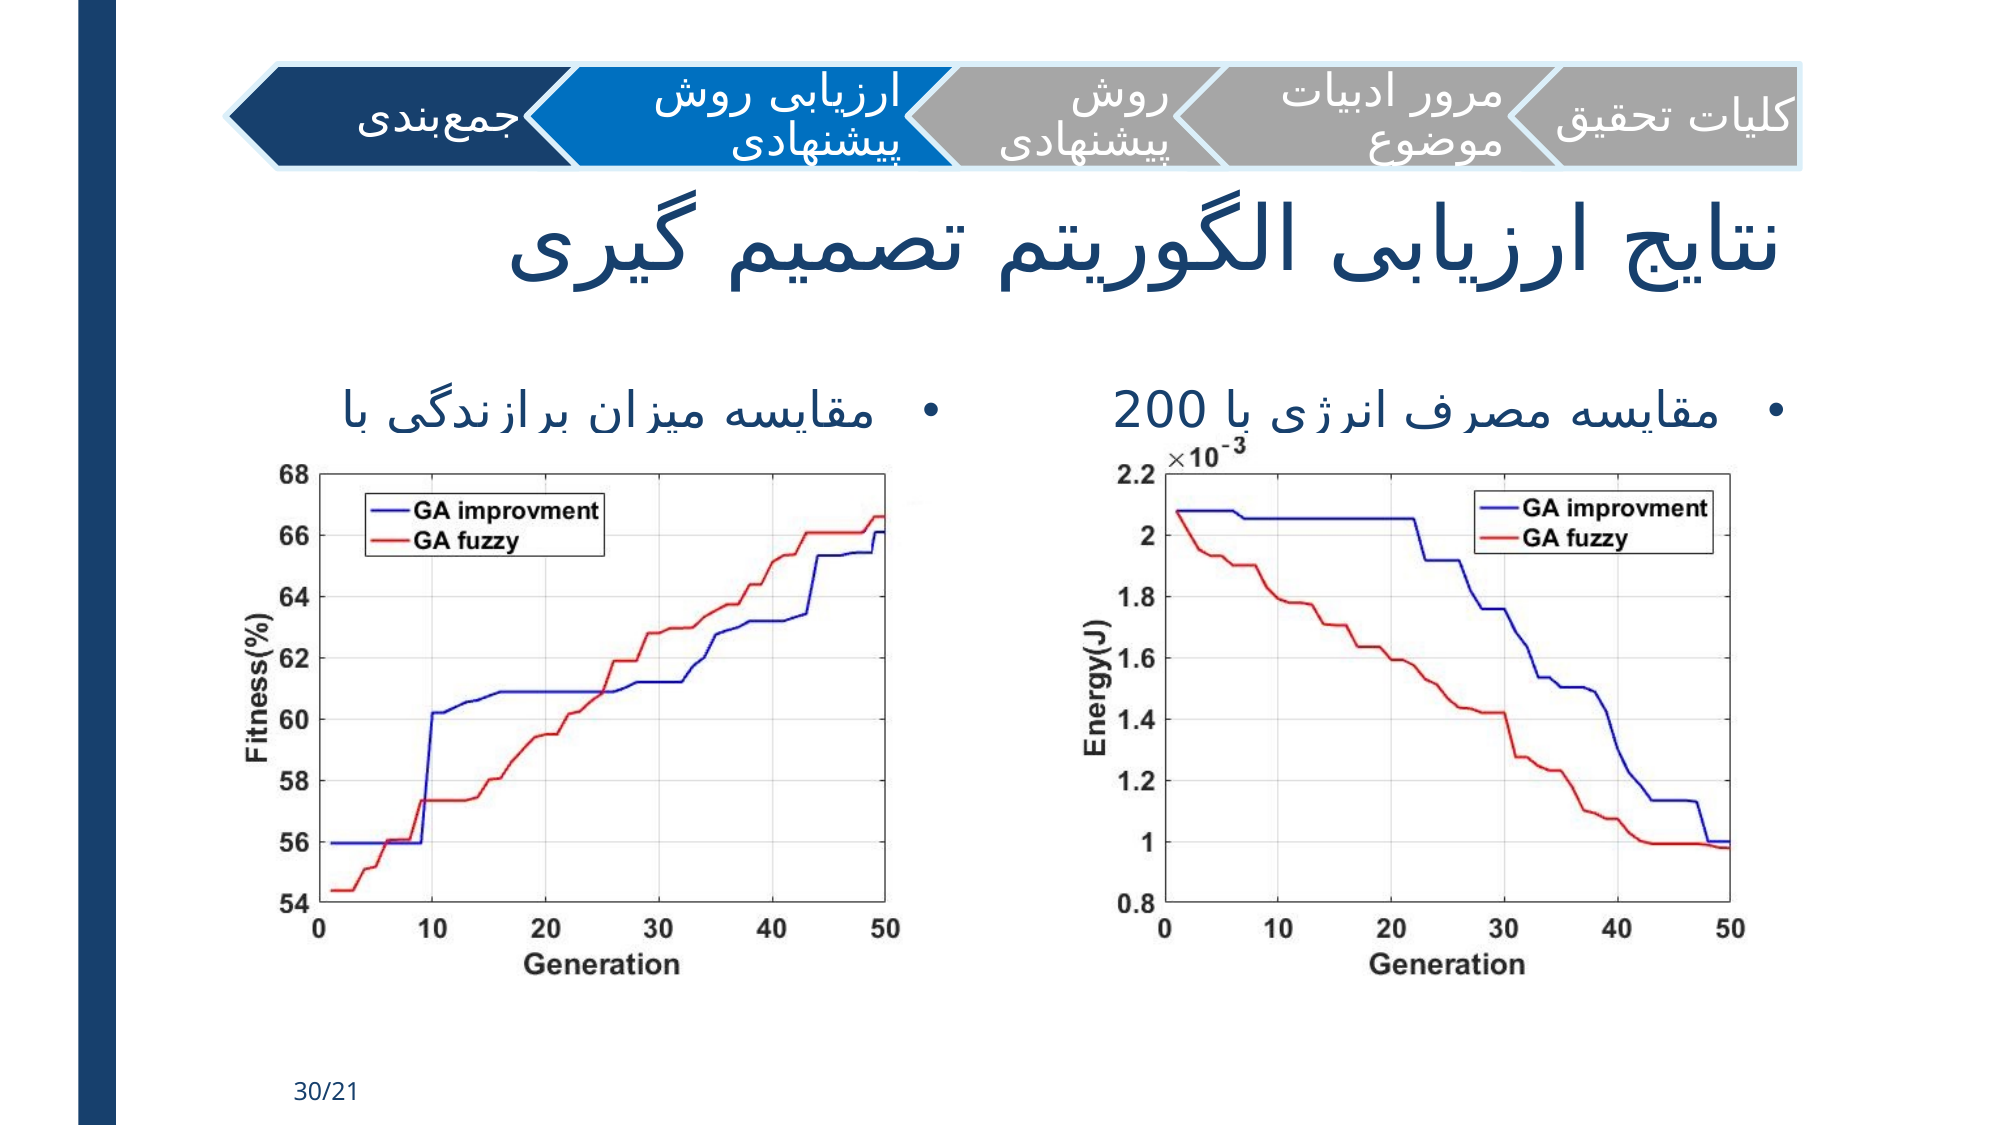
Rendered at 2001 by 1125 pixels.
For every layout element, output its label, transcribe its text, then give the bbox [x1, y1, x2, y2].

title نتایج ارزیابی الگوریتم تصمیم گیری [225, 186, 1800, 357]
picture [224, 433, 955, 981]
slide_number 30/21 [196, 1057, 458, 1124]
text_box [224, 63, 1800, 169]
list مقایسه مصرف انرژی با 200 گره [1070, 375, 1801, 963]
list مقایسه میزان برازندگی با 200 گره [225, 375, 955, 433]
picture [1070, 433, 1800, 981]
